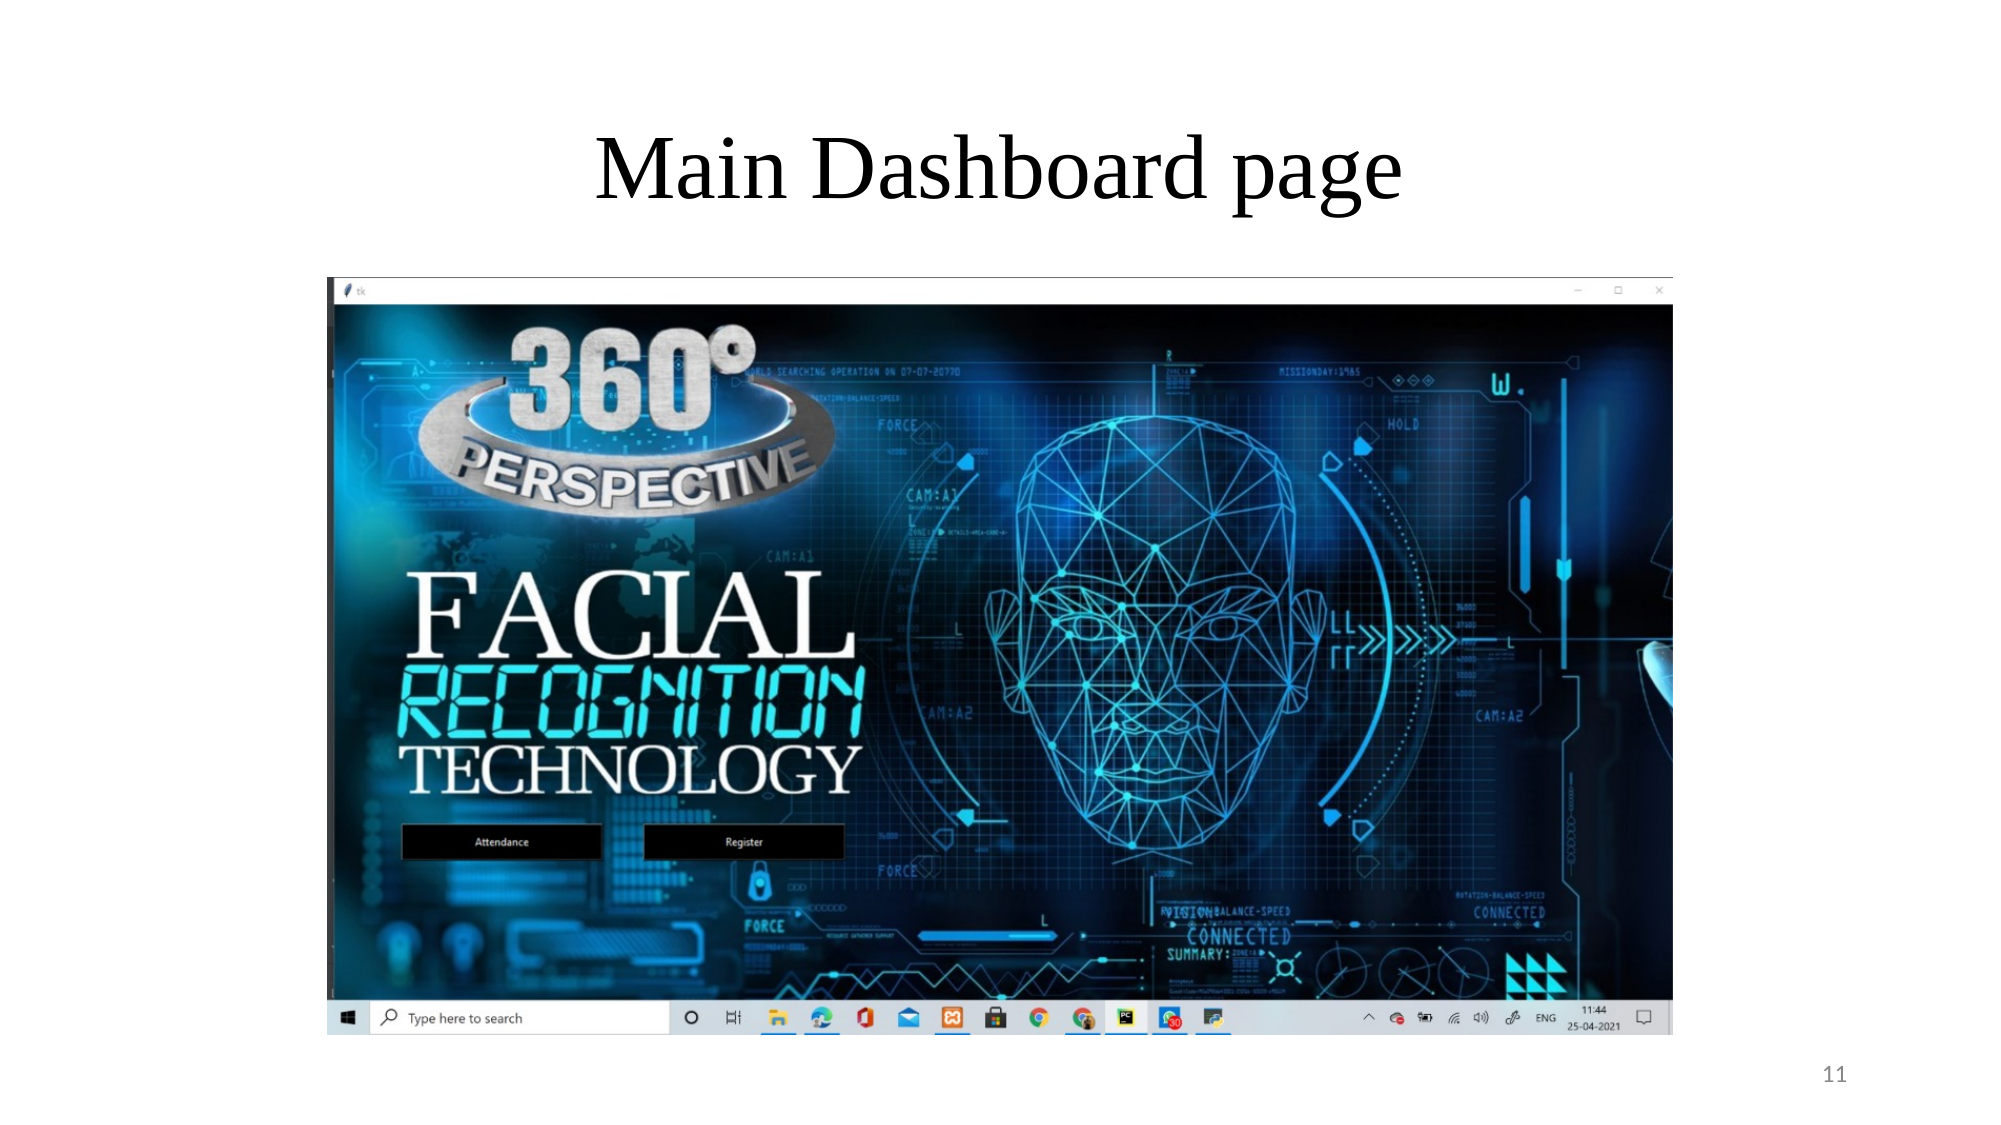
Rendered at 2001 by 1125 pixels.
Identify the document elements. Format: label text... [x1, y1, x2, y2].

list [326, 276, 1674, 1035]
slide_number 11 [1412, 1042, 1863, 1103]
title Main Dashboard page [137, 59, 1863, 278]
